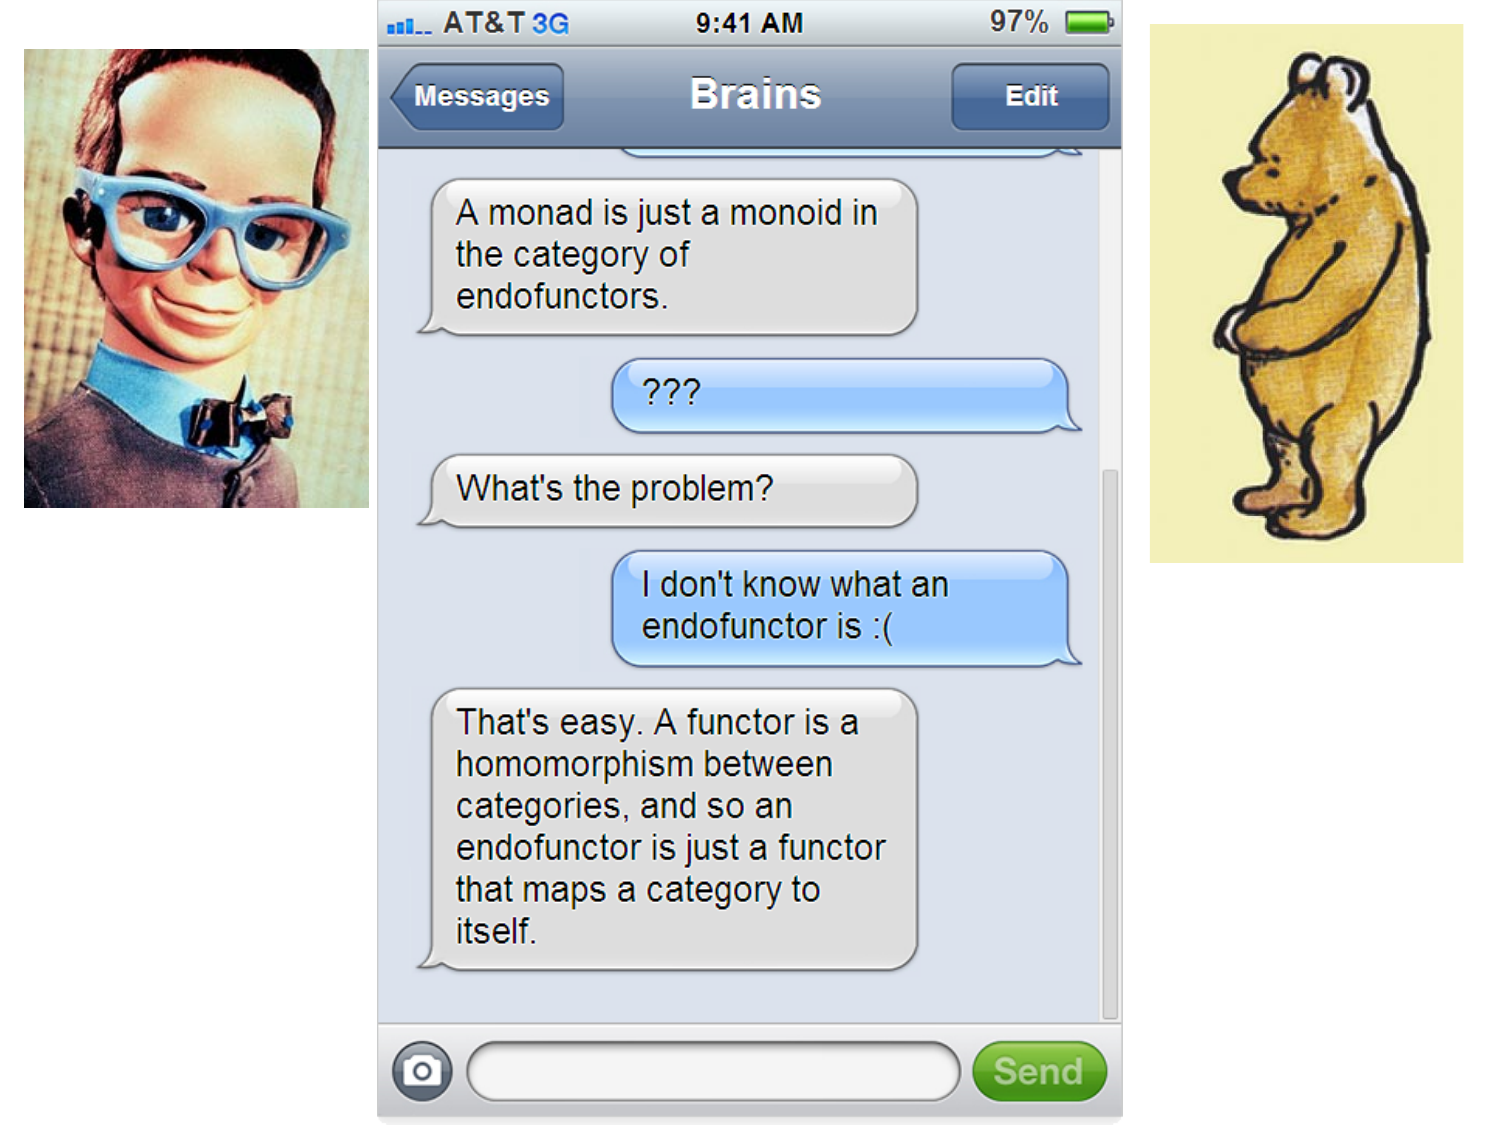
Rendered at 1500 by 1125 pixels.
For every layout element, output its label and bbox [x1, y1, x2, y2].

picture [24, 49, 369, 508]
picture [376, 0, 1124, 1125]
picture [1149, 24, 1464, 563]
